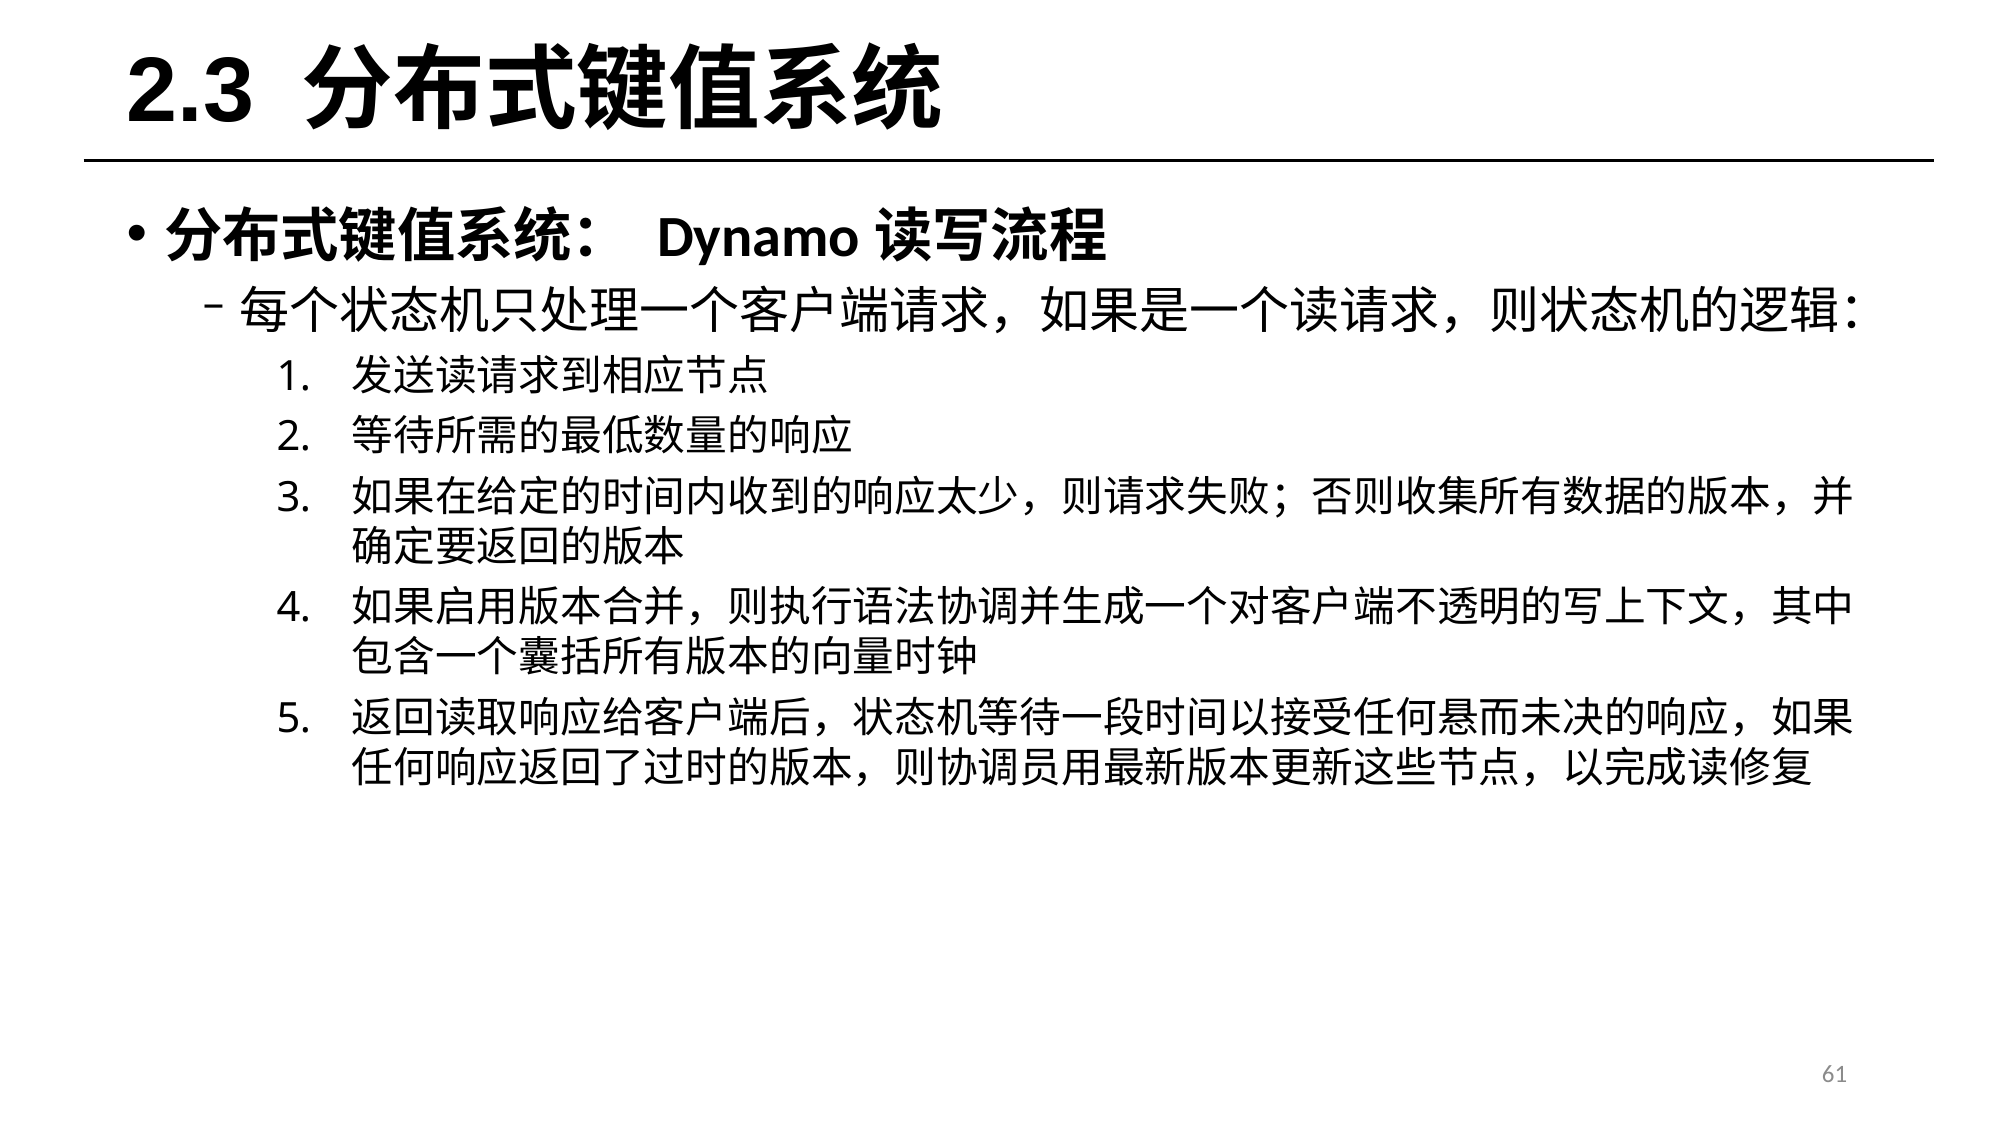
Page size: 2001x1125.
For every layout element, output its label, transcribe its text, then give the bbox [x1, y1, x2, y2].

slide_number 61 [1412, 1042, 1863, 1103]
title 2.3 分布式键值系统 [111, 22, 1905, 161]
list 分布式键值系统： Dynamo读写流程 每个状态机只处理一个客户端请求，如果是一个读请求，则状态机的逻辑： 发送读请求到相应节点 等待所需的最低数量的响应 如果在给定的时间内收到的响应太少，则请求失败；否则收集所有数据的版本，并确定要返回的版本 如果启用版本合并，则执行语法协调并生成一个对客户端不透明的写上下文，其中包含一个囊括所有版本的向量时钟 返回读取响应给客户端后，状态机等待一段时间以接受任何悬而未决的响应，如果任何响应返回了过时的版本，则协调员用最新版本更新这些节点，以完成读修复 [111, 190, 1905, 1014]
